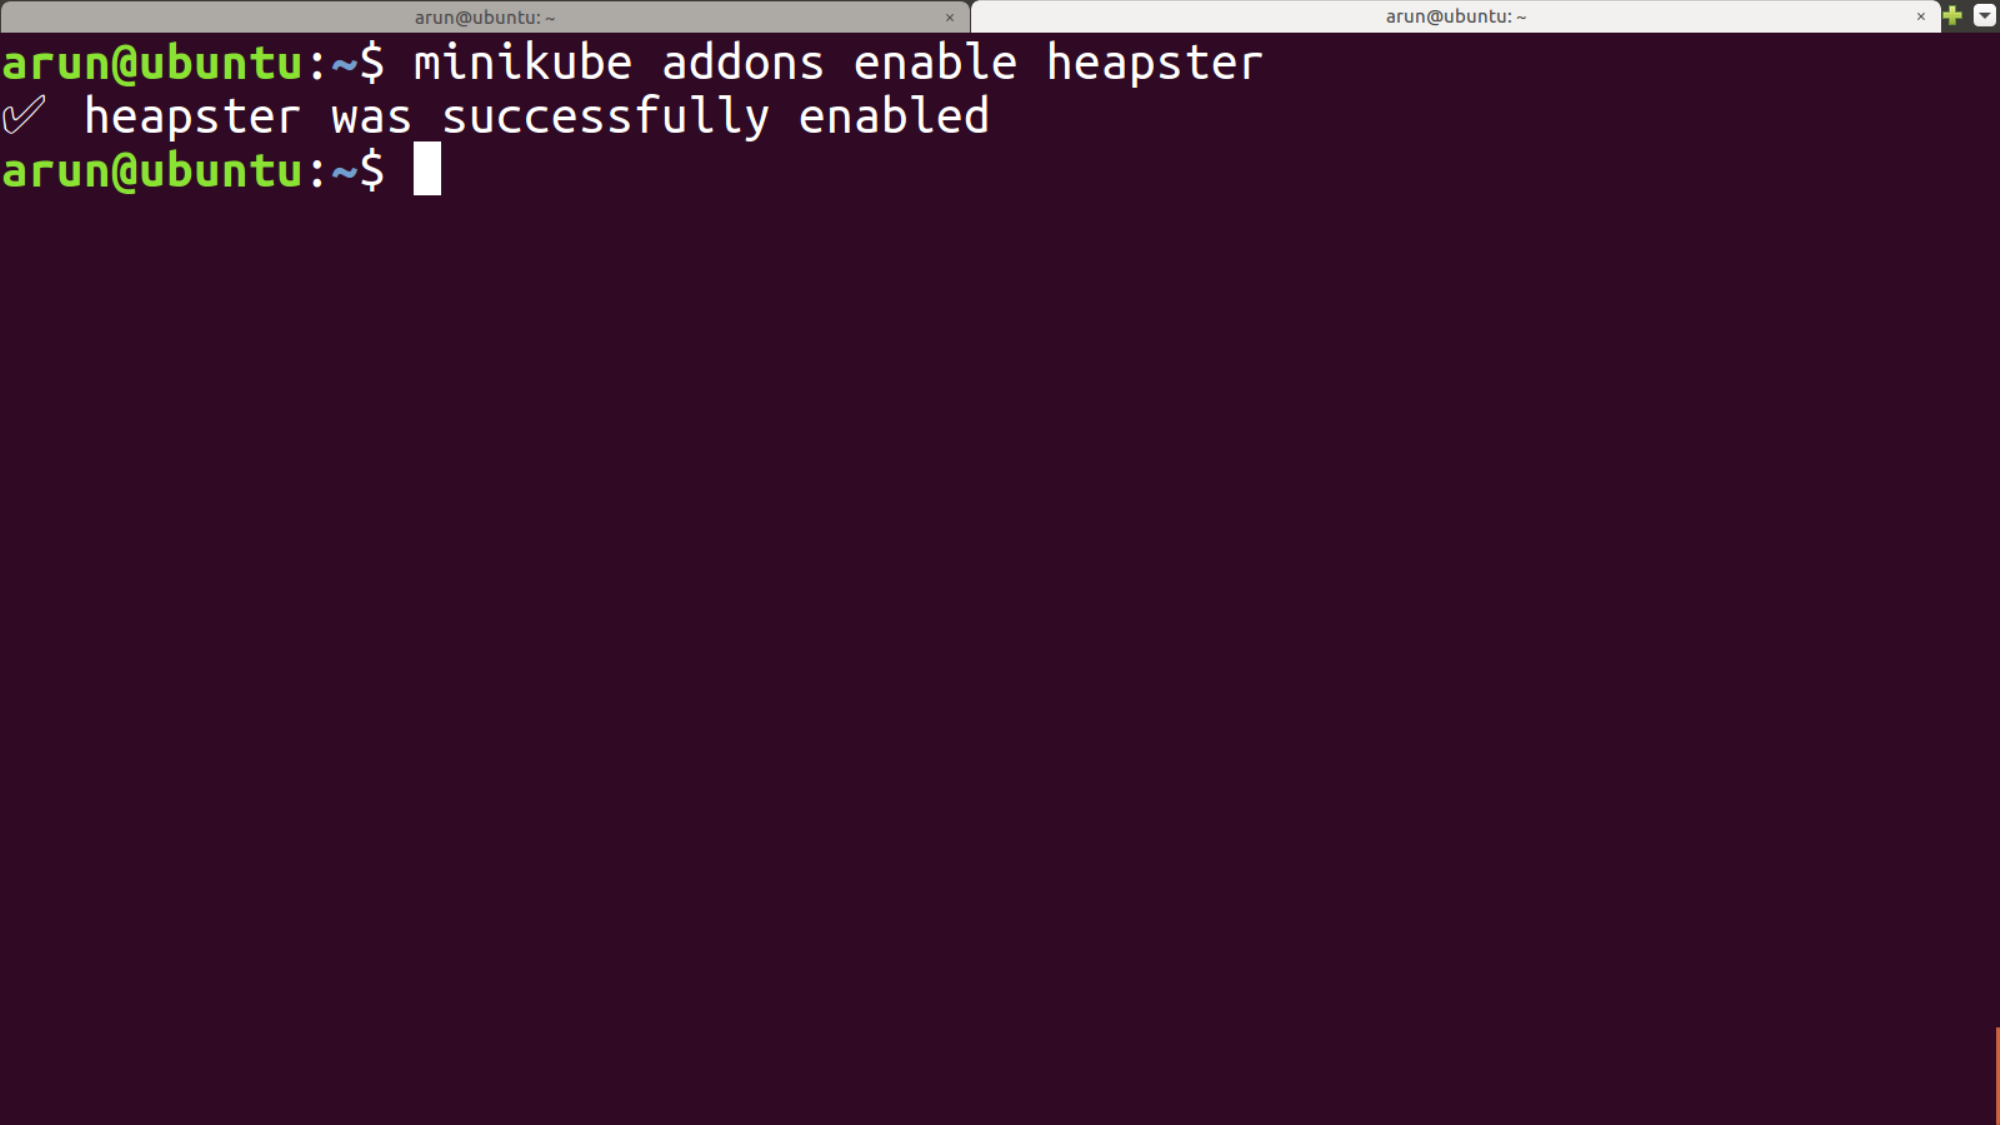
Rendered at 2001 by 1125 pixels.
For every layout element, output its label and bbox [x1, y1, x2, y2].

list [0, 0, 2000, 1125]
